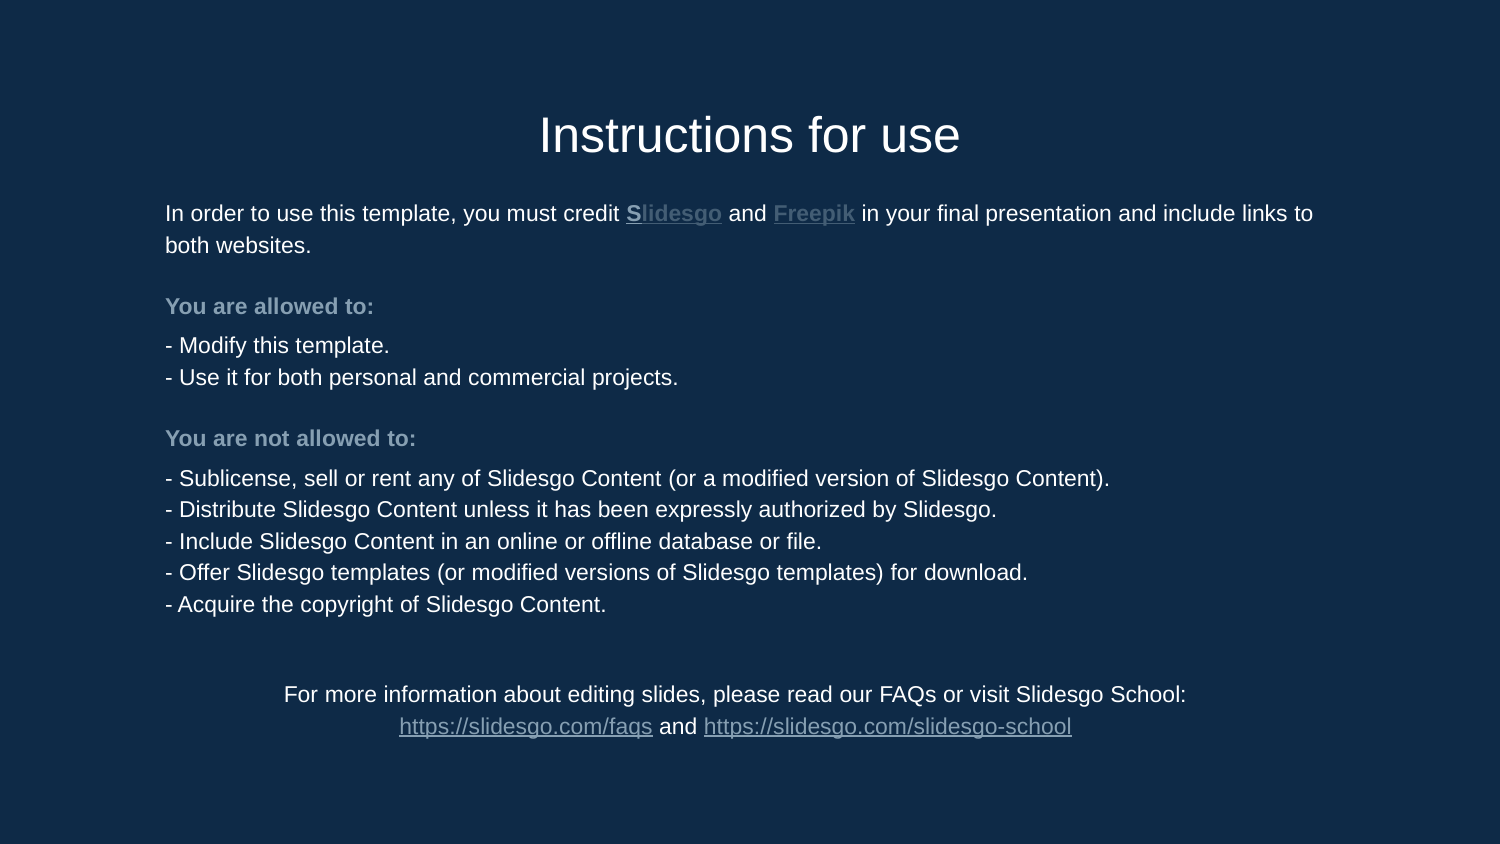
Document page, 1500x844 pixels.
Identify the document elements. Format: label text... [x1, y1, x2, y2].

title Instructions for use [150, 87, 1350, 168]
list For more information about editing slides, please read our FAQs or visit Slidesgo School: https://slidesgo.com/faqs and https://slidesgo.com/slidesgo-school [157, 660, 1314, 733]
list In order to use this template, you must credit Slidesgo and Freepik in your final presentation and include links to both websites. You are allowed to: - Modify this template. - Use it for both personal and commercial projects. You are not allowed to: - Sublicense, sell or rent any of Slidesgo Content (or a modified version of Slidesgo Content). - Distribute Slidesgo Content unless it has been expressly authorized by Slidesgo. - Include Slidesgo Content in an online or offline database or file. - Offer Slidesgo templates (or modified versions of Slidesgo templates) for download. - Acquire the copyright of Slidesgo Content. [150, 179, 1350, 653]
